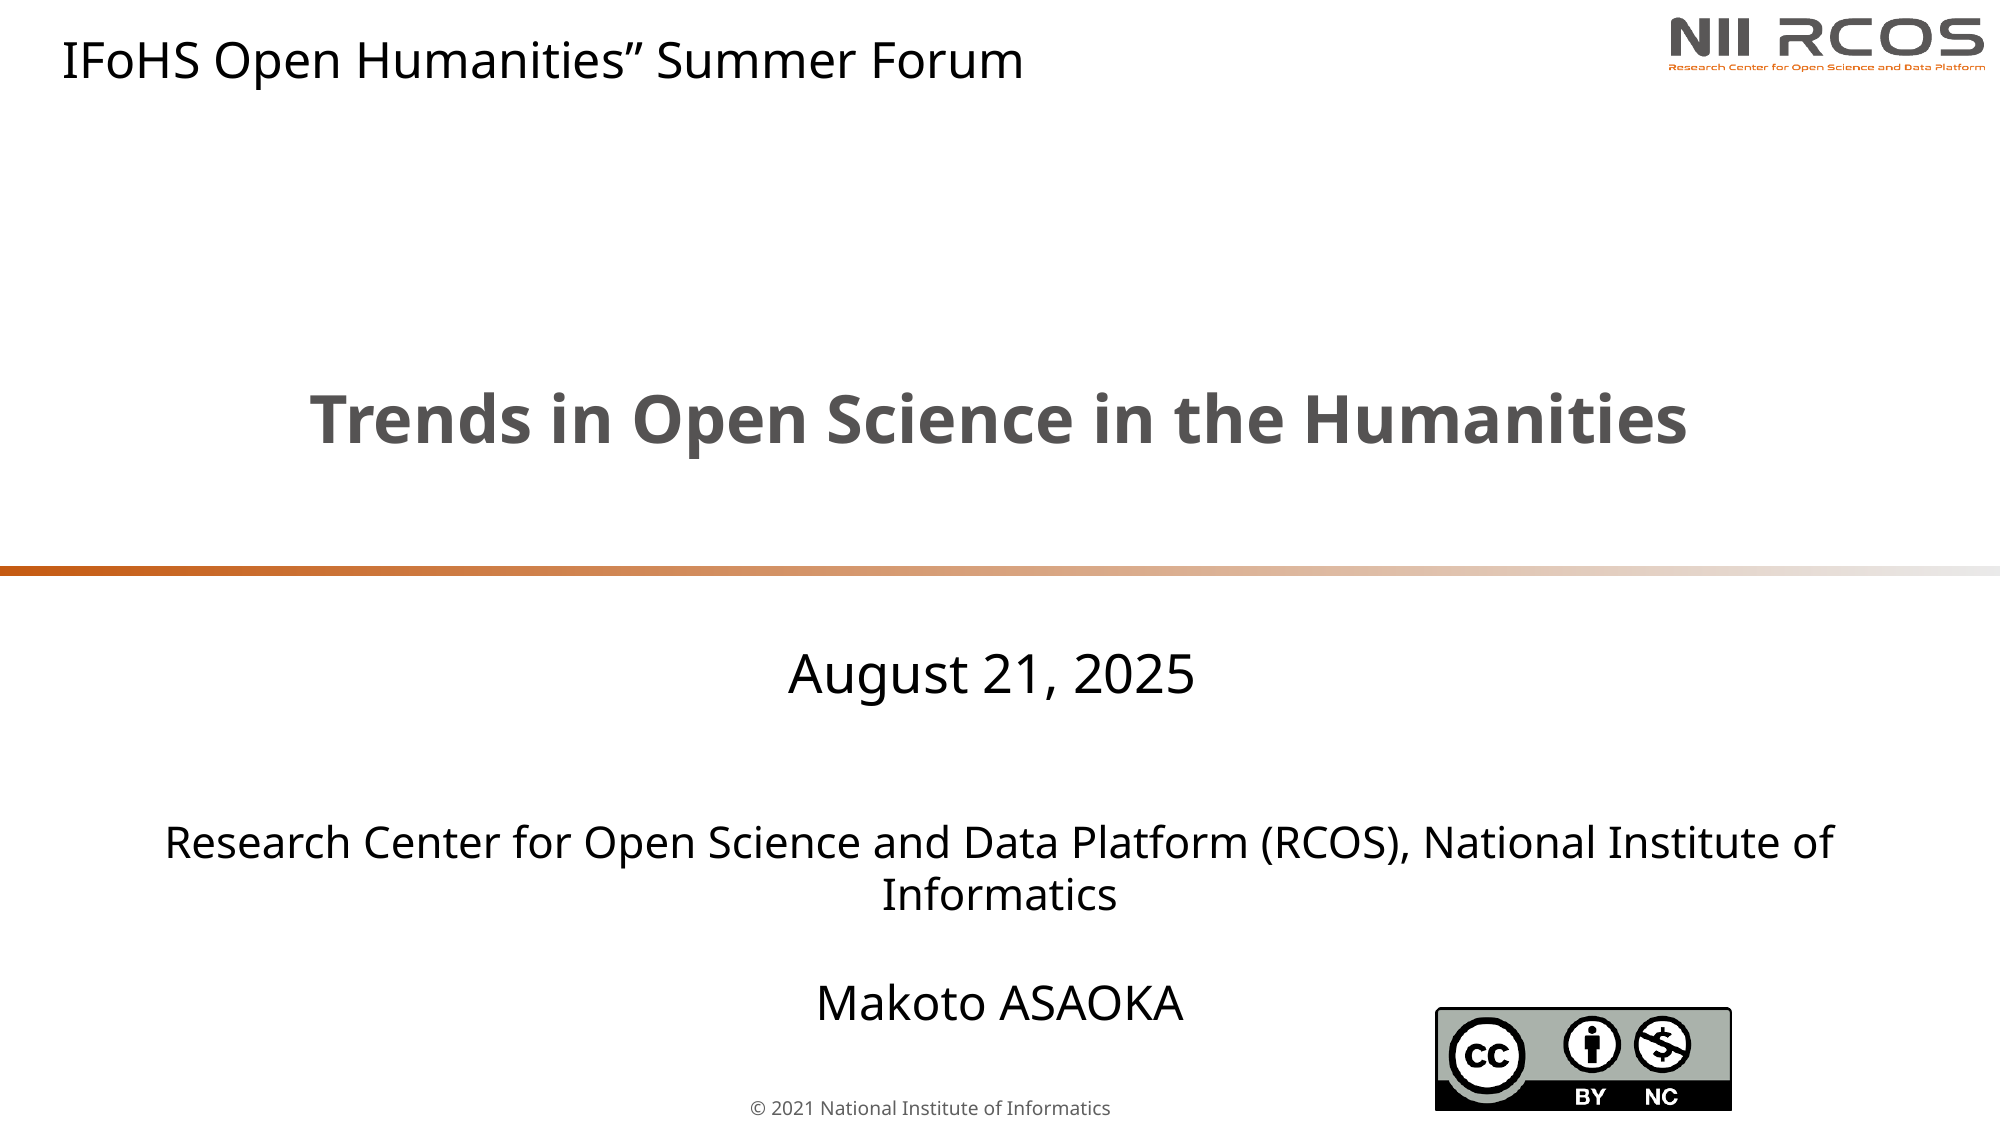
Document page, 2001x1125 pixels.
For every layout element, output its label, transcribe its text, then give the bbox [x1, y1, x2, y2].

picture [1669, 17, 1985, 72]
picture [1435, 1007, 1732, 1111]
text_box IFoHS Open Humanities” Summer Forum [48, 21, 1041, 97]
subtitle August 21, 2025 Research Center for Open Science and Data Platform (RCOS), National Institute of Informatics Makoto ASAOKA [133, 631, 1867, 1081]
title Trends in Open Science in the Humanities [133, 297, 1867, 538]
